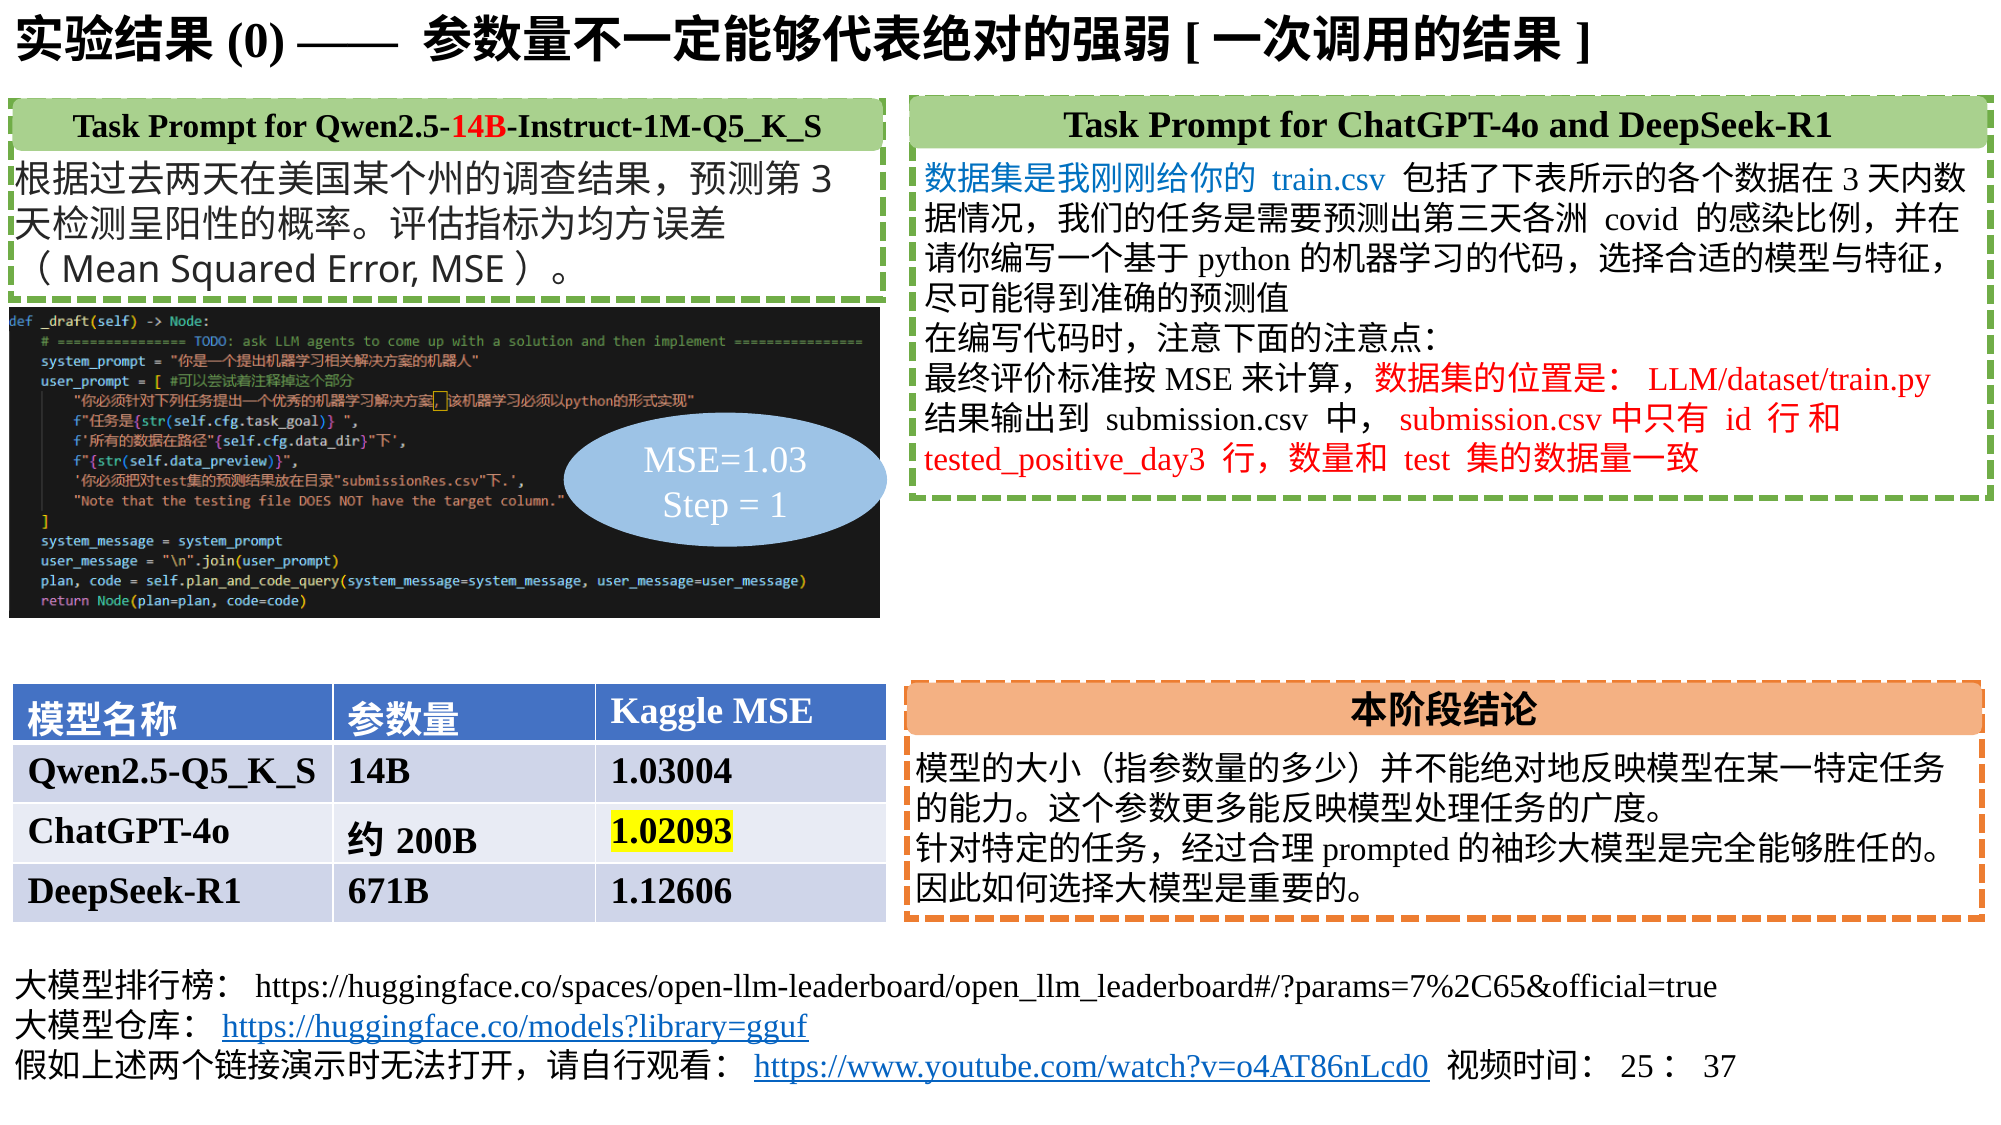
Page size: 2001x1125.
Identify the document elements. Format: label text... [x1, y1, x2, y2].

text_box [906, 731, 1983, 920]
text_box MSE=1.03 Step = 1 [880, 458, 889, 501]
picture [9, 307, 880, 618]
table_cell ChatGPT-4o [13, 804, 332, 862]
table_cell 1.12606 [596, 864, 886, 922]
text_box [911, 97, 1992, 499]
text_box 大模型排行榜：https://huggingface.co/spaces/open-llm-leaderboard/open_llm_leaderboard#/?params=7%2C65&official=true 大模型仓库：https://huggingface.co/models?library=gguf 假如上述两个链接演示时无法打开，请自行观看：https://www.youtube.com/watch?v=o4AT86nLcd0 视频时间：25：37 [0, 957, 1991, 1125]
table_header 模型名称 [13, 684, 332, 740]
table_cell 671B [334, 864, 595, 922]
table_cell 约200B [334, 804, 595, 862]
text_box 根据过去两天在美国某个州的调查结果，预测第3天检测呈阳性的概率。评估指标为均方误差（Mean Squared Error, MSE）。 [0, 148, 883, 298]
table_cell 14B [334, 745, 595, 802]
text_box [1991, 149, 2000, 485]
text_box Task Prompt for ChatGPT-4o and DeepSeek-R1 [908, 94, 1989, 150]
text_box 模型的大小（指参数量的多少）并不能绝对地反映模型在某一特定任务 的能力。这个参数更多能反映模型处理任务的广度。 针对特定的任务，经过合理prompted的袖珍大模型是完全能够胜任的。 因此如何选择大模型是重要的。 [900, 740, 1976, 955]
text_box [10, 297, 884, 301]
table_cell 1.02093 [596, 804, 886, 862]
text_box Task Prompt for Qwen2.5-14B-Instruct-1M-Q5_K_S [11, 97, 884, 148]
text_box 实验结果(0) —— 参数量不一定能够代表绝对的强弱[一次调用的结果] [0, 0, 1870, 75]
table_header Kaggle MSE [596, 684, 886, 740]
table_cell DeepSeek-R1 [13, 864, 332, 922]
text_box 本阶段结论 [905, 681, 1984, 737]
table_header 参数量 [334, 684, 595, 740]
table_cell Qwen2.5-Q5_K_S [13, 745, 332, 802]
table_cell 1.03004 [596, 745, 886, 802]
